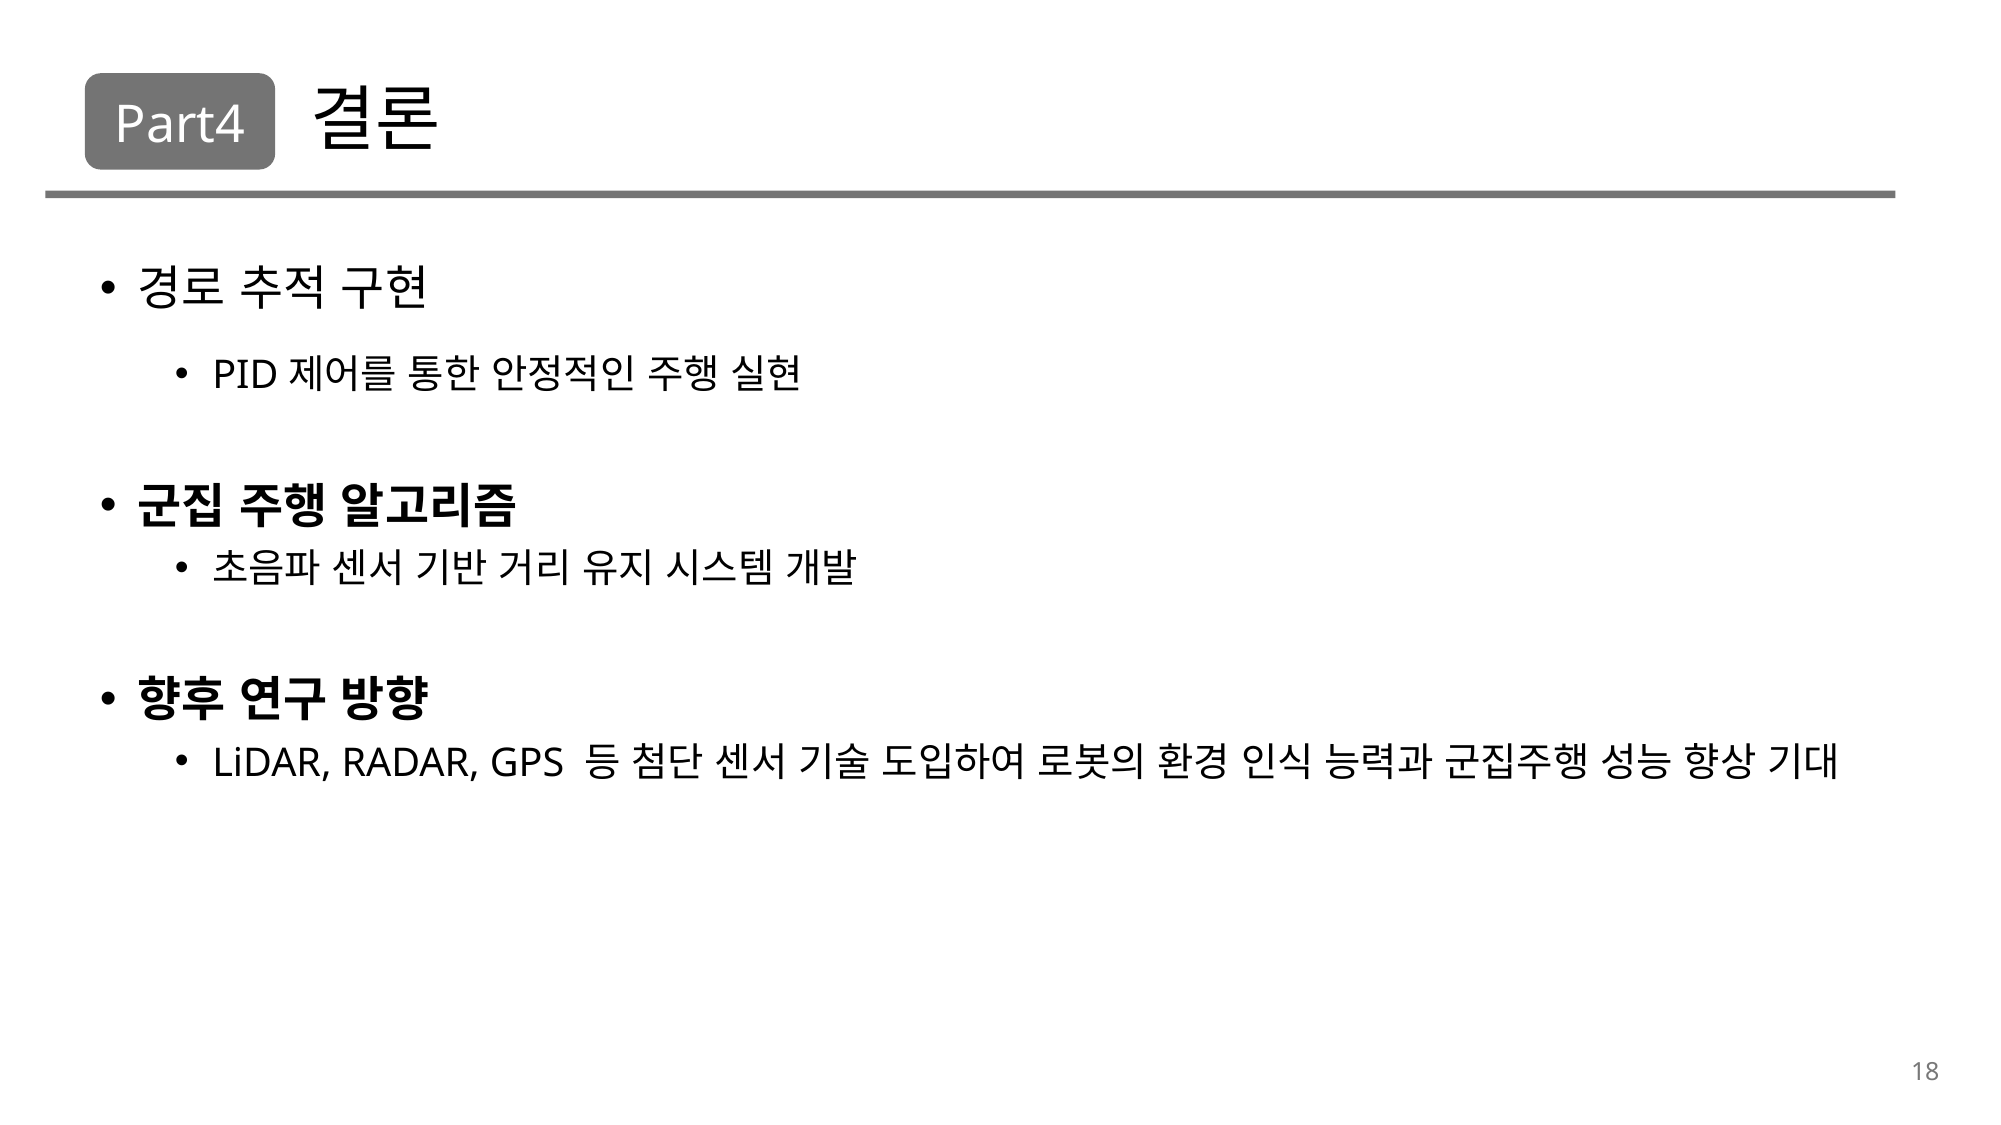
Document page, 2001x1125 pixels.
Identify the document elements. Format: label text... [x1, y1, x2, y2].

slide_number 18 [1504, 1042, 1955, 1103]
list 경로 추적 구현 PID제어를 통한 안정적인 주행 실현 군집 주행 알고리즘 초음파 센서 기반 거리 유지 시스템 개발 향후 연구 방향 LiDAR, RADAR, GPS 등 첨단 센서 기술 도입하여 로봇의 환경 인식 능력과 군집주행 성능 향상 기대 [84, 256, 1955, 1103]
title 결론 [295, 73, 1955, 170]
text_box Part4 [83, 71, 277, 172]
